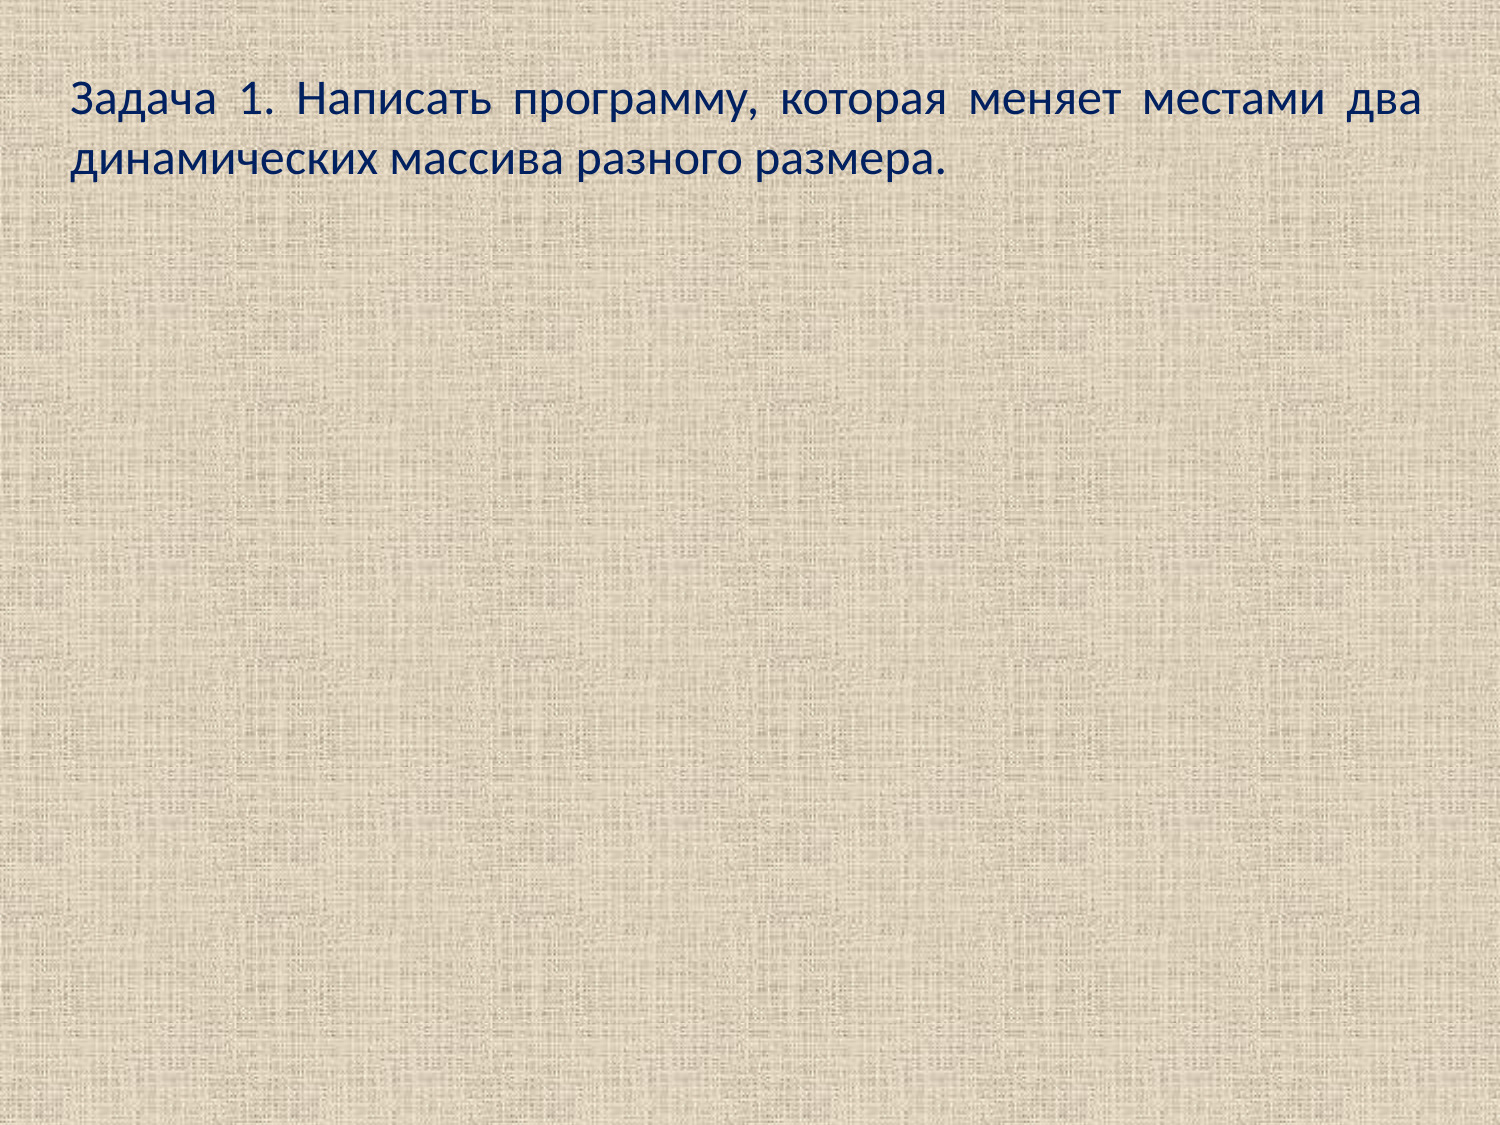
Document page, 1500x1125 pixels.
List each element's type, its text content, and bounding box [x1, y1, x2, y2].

picture [0, 0, 1500, 1125]
text_box Задача 1. Написать программу, которая меняет местами два динамических массива разного размера. [55, 57, 1438, 193]
